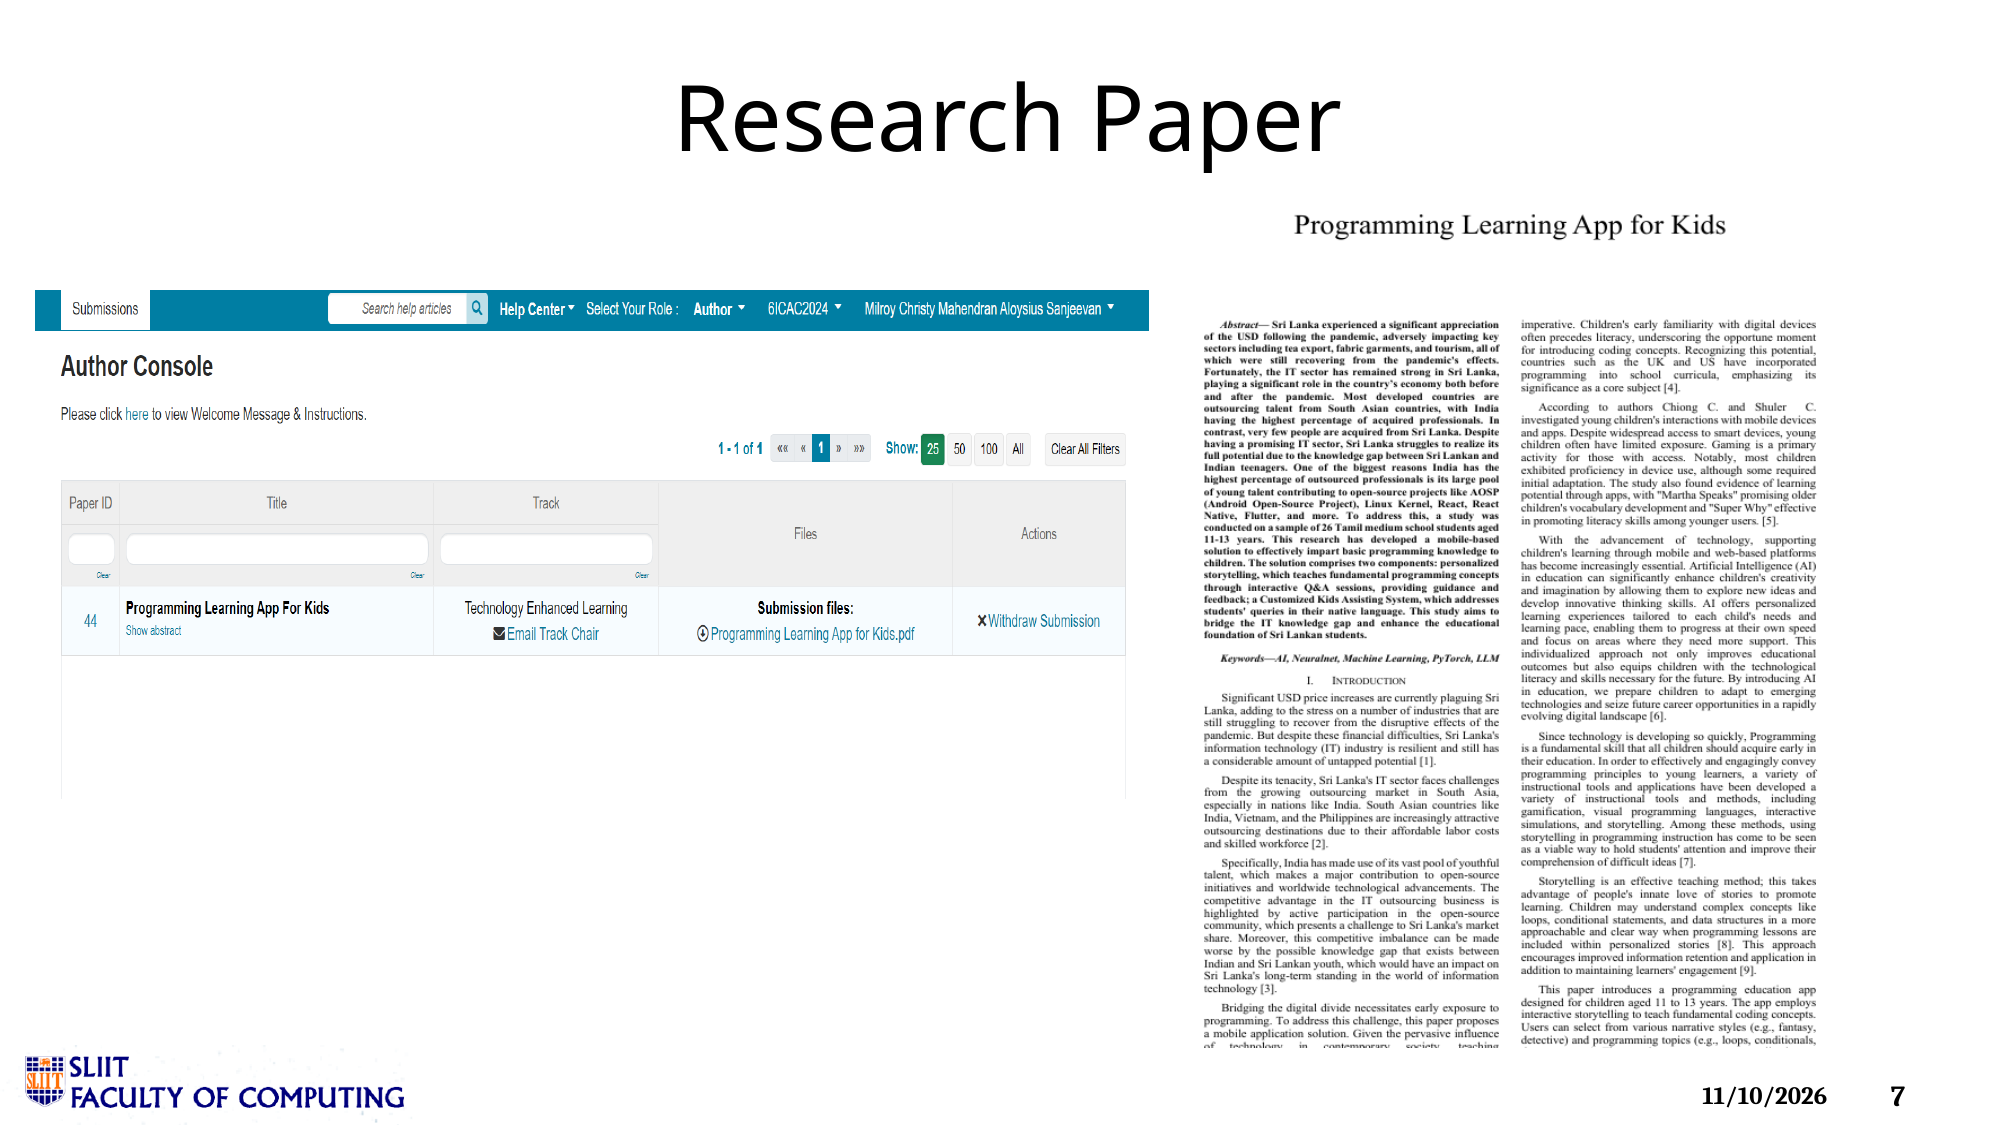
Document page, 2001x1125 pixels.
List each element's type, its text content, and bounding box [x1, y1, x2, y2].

picture [1149, 179, 1869, 1048]
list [35, 290, 1149, 799]
picture [0, 1045, 413, 1125]
title Research Paper [50, 50, 1967, 180]
